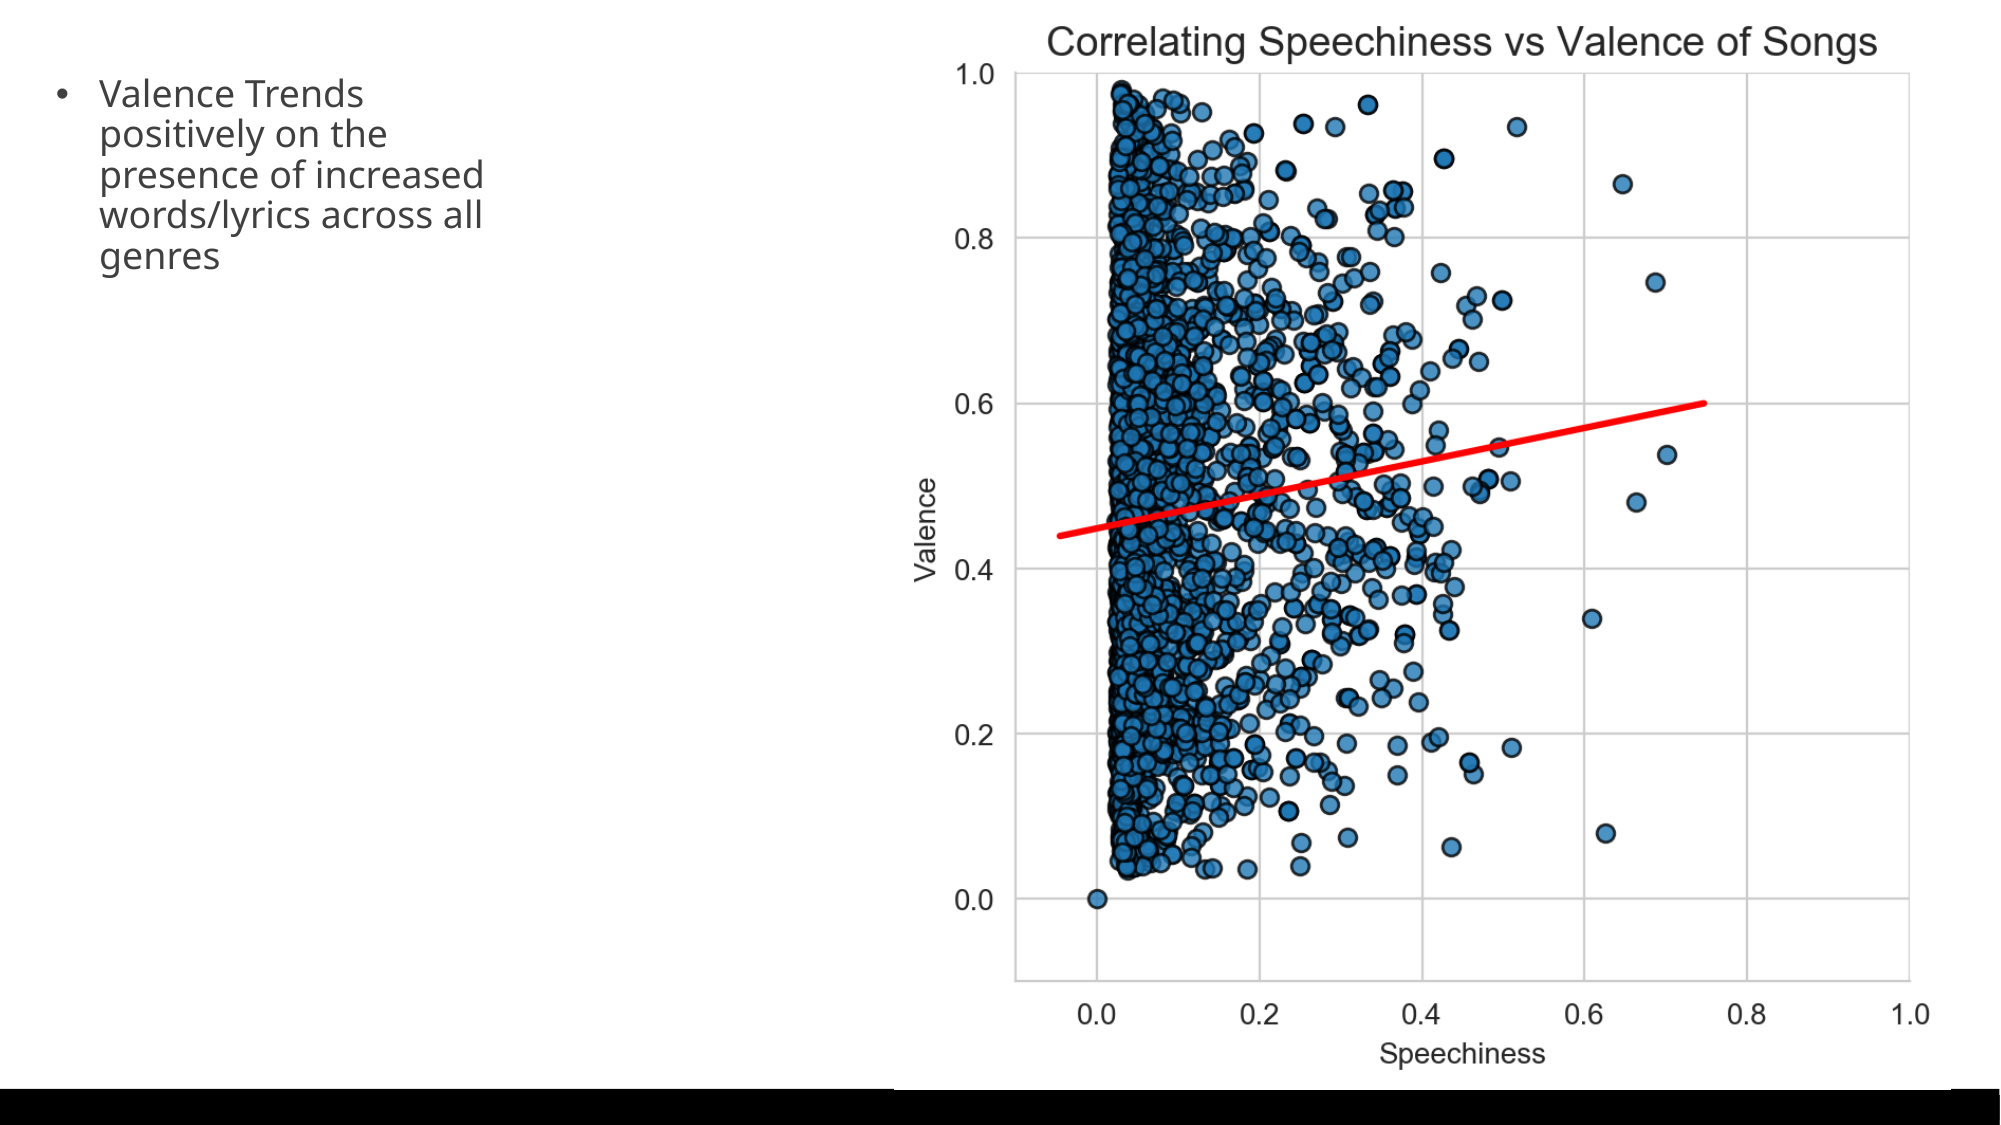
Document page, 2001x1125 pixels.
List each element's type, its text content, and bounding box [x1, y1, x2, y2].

text_box Valence Trends positively on the presence of increased words/lyrics across all genres [55, 75, 497, 543]
picture [894, 5, 1951, 1090]
text_box [0, 1088, 2000, 1125]
